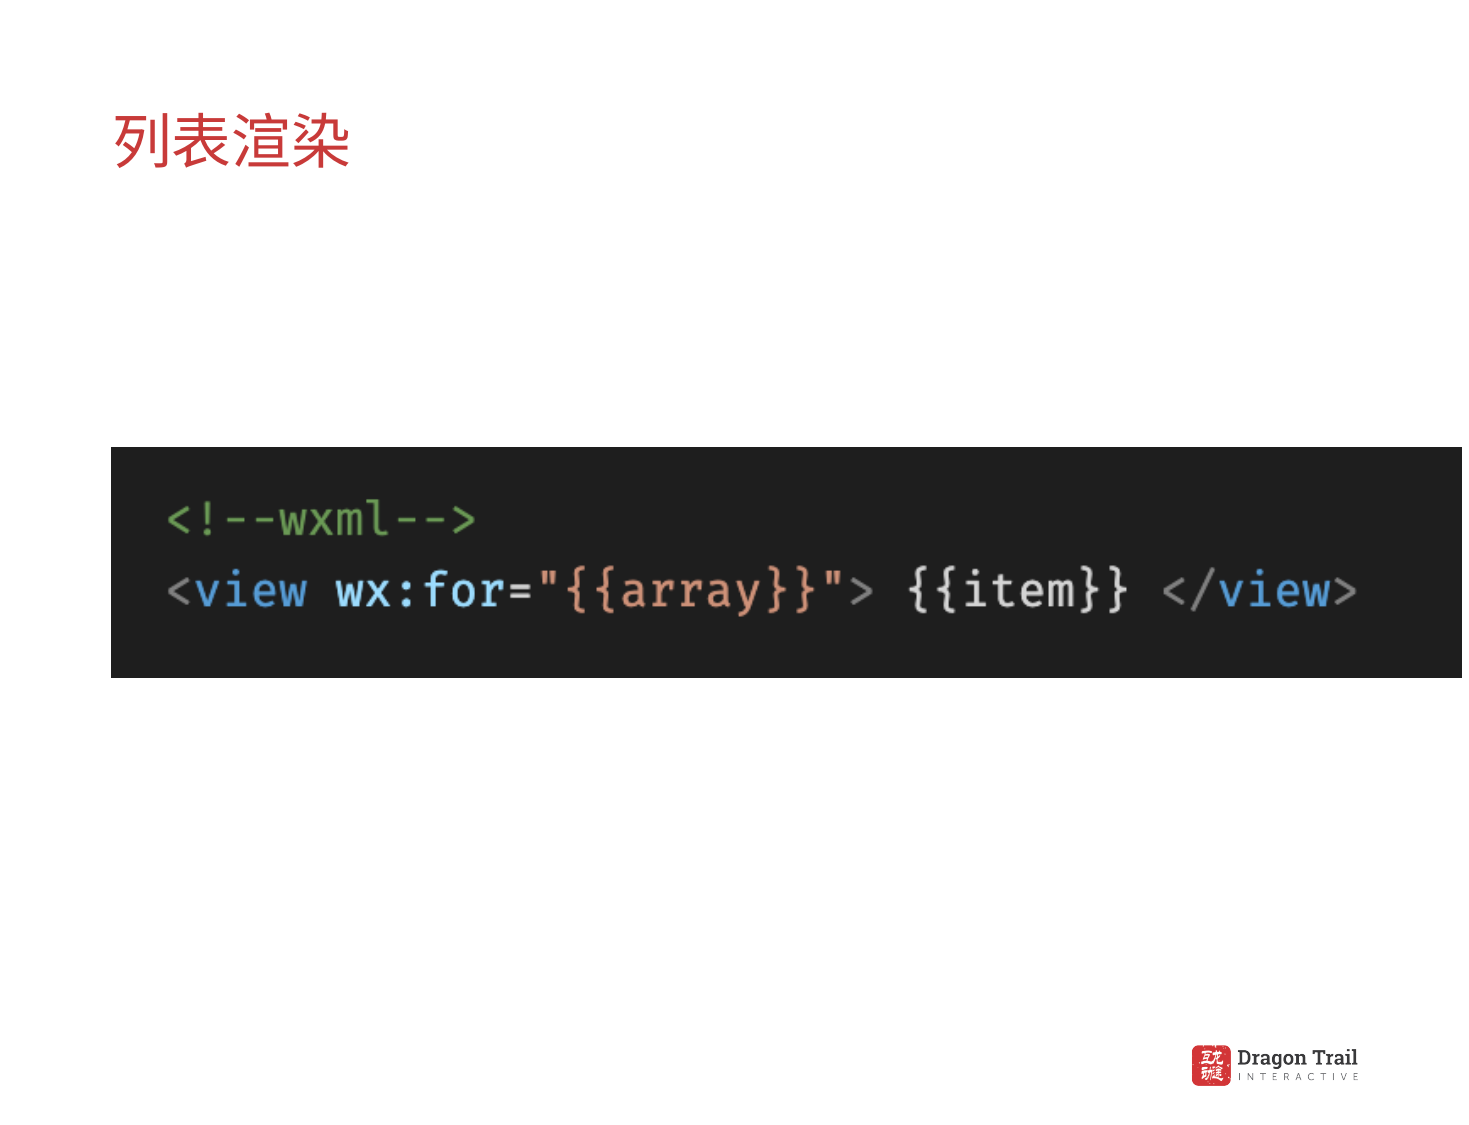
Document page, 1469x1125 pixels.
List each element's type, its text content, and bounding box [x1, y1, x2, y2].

text_box 列表渲染 [103, 80, 1365, 184]
text_box [1191, 1044, 1358, 1086]
picture [111, 447, 1462, 678]
